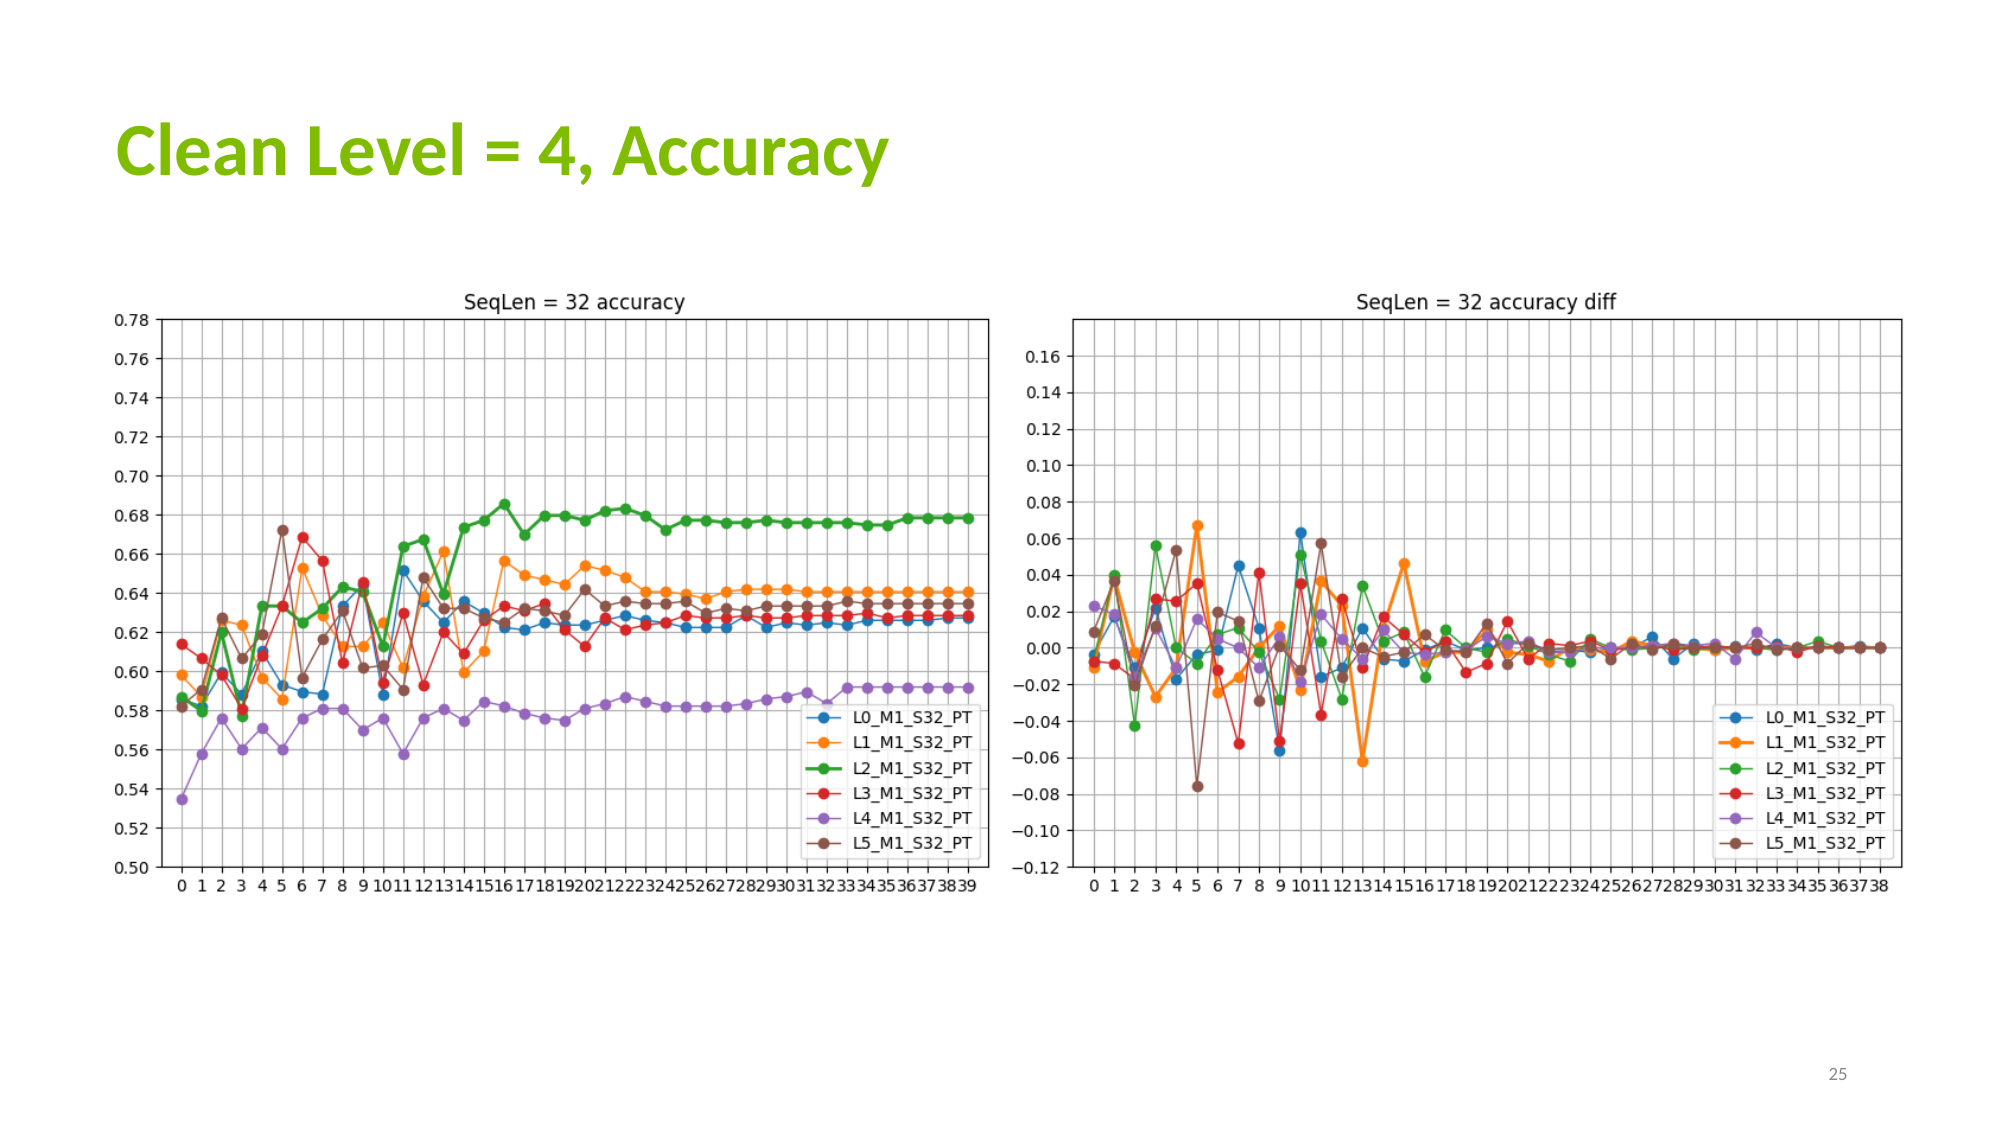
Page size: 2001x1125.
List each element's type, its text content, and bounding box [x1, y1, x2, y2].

title Clean Level = 4, Accuracy [101, 103, 1406, 200]
slide_number 25 [1749, 1042, 1863, 1103]
picture [101, 280, 1912, 907]
